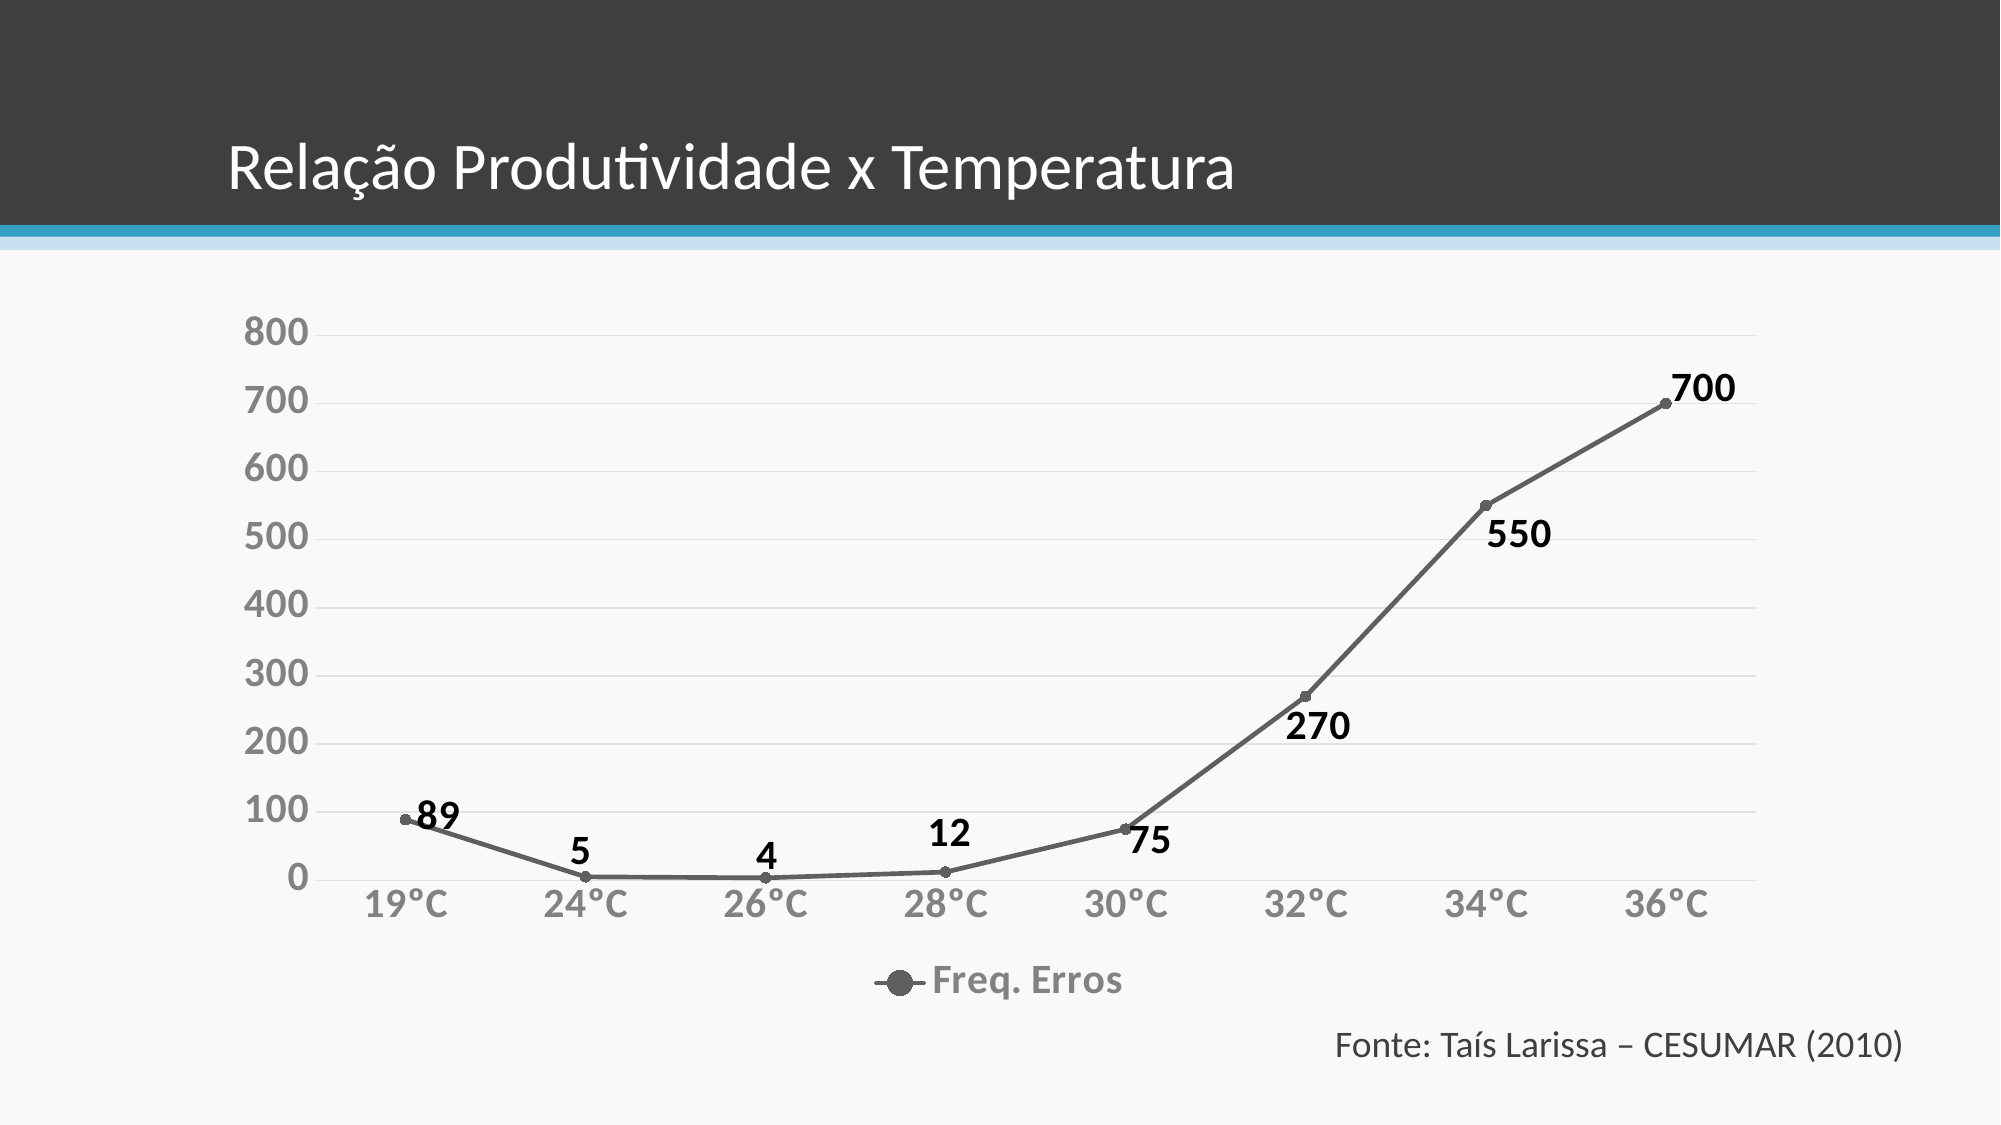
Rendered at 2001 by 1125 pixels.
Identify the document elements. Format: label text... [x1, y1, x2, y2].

title Relação Produtividade x Temperatura [212, 41, 1788, 212]
text_box Fonte: Taís Larissa – CESUMAR (2010) [1320, 1012, 1920, 1073]
chart [212, 299, 1788, 1013]
